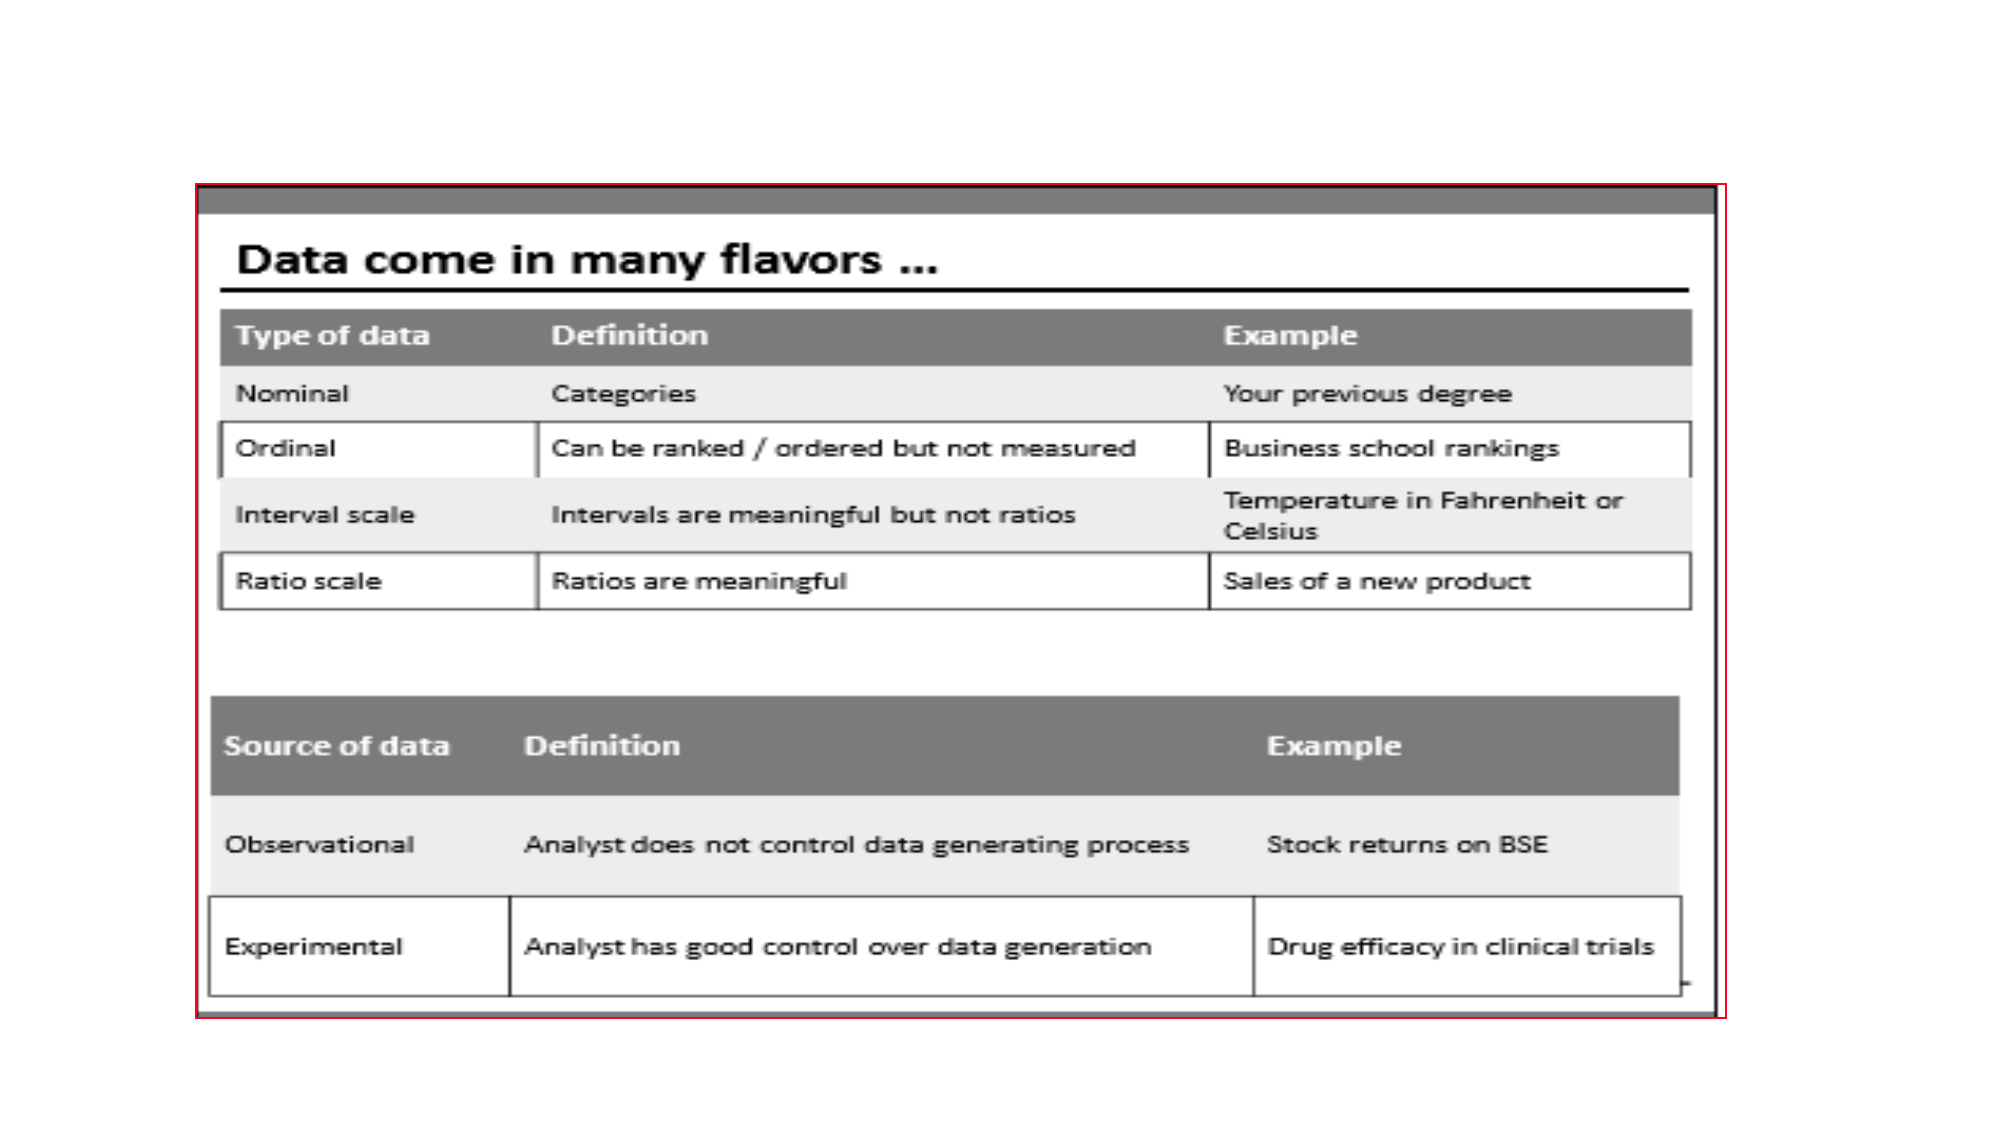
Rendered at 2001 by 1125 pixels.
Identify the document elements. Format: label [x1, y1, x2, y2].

picture [196, 184, 1725, 1017]
